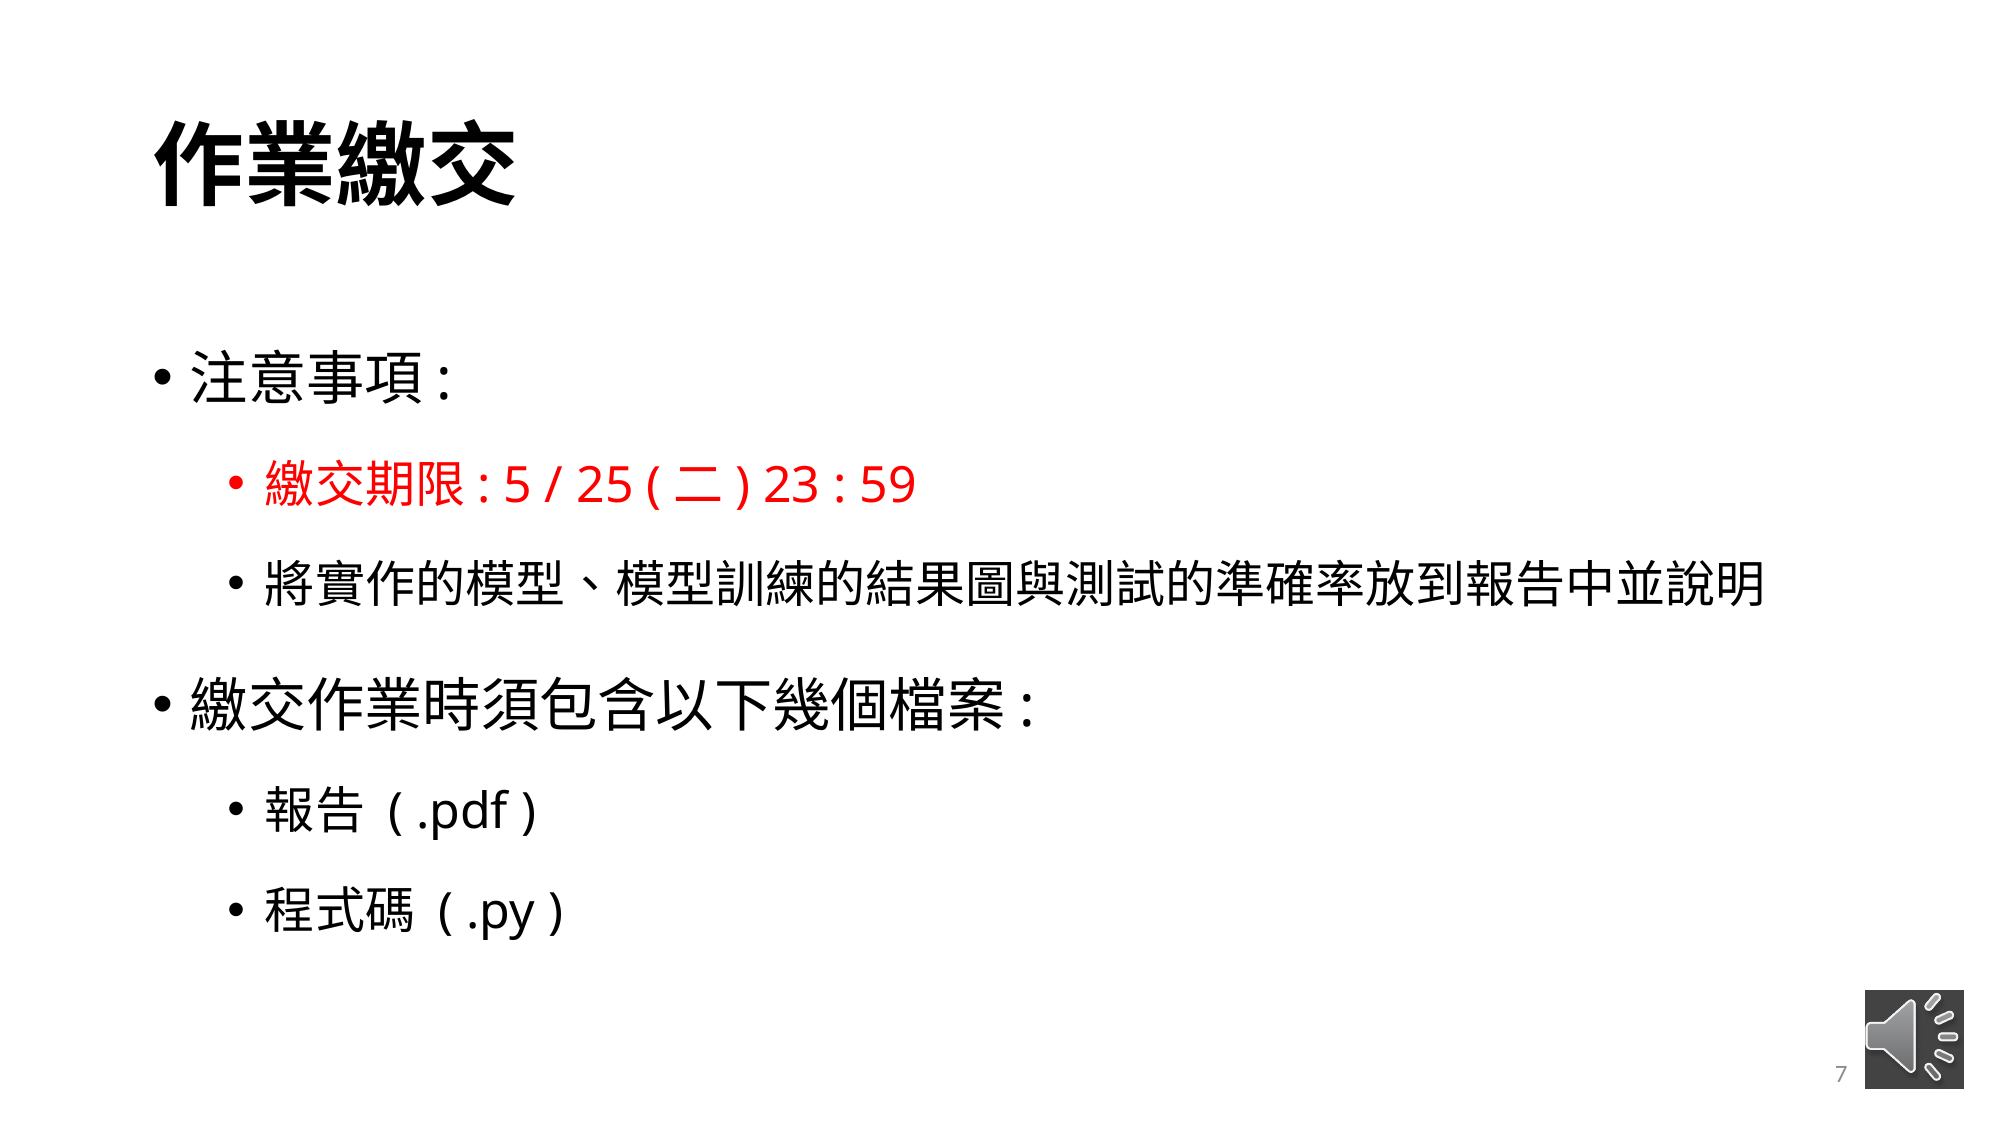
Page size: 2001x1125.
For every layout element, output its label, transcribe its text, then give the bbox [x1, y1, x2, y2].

slide_number 7 [1412, 1042, 1863, 1103]
picture [1864, 989, 1965, 1090]
list 注意事項: 繳交期限: 5 / 25 (二) 23 : 59 將實作的模型、模型訓練的結果圖與測試的準確率放到報告中並說明 繳交作業時須包含以下幾個檔案: 報告 ( .pdf ) 程式碼 ( .py ) [137, 299, 1863, 1014]
title 作業繳交 [137, 59, 1863, 278]
